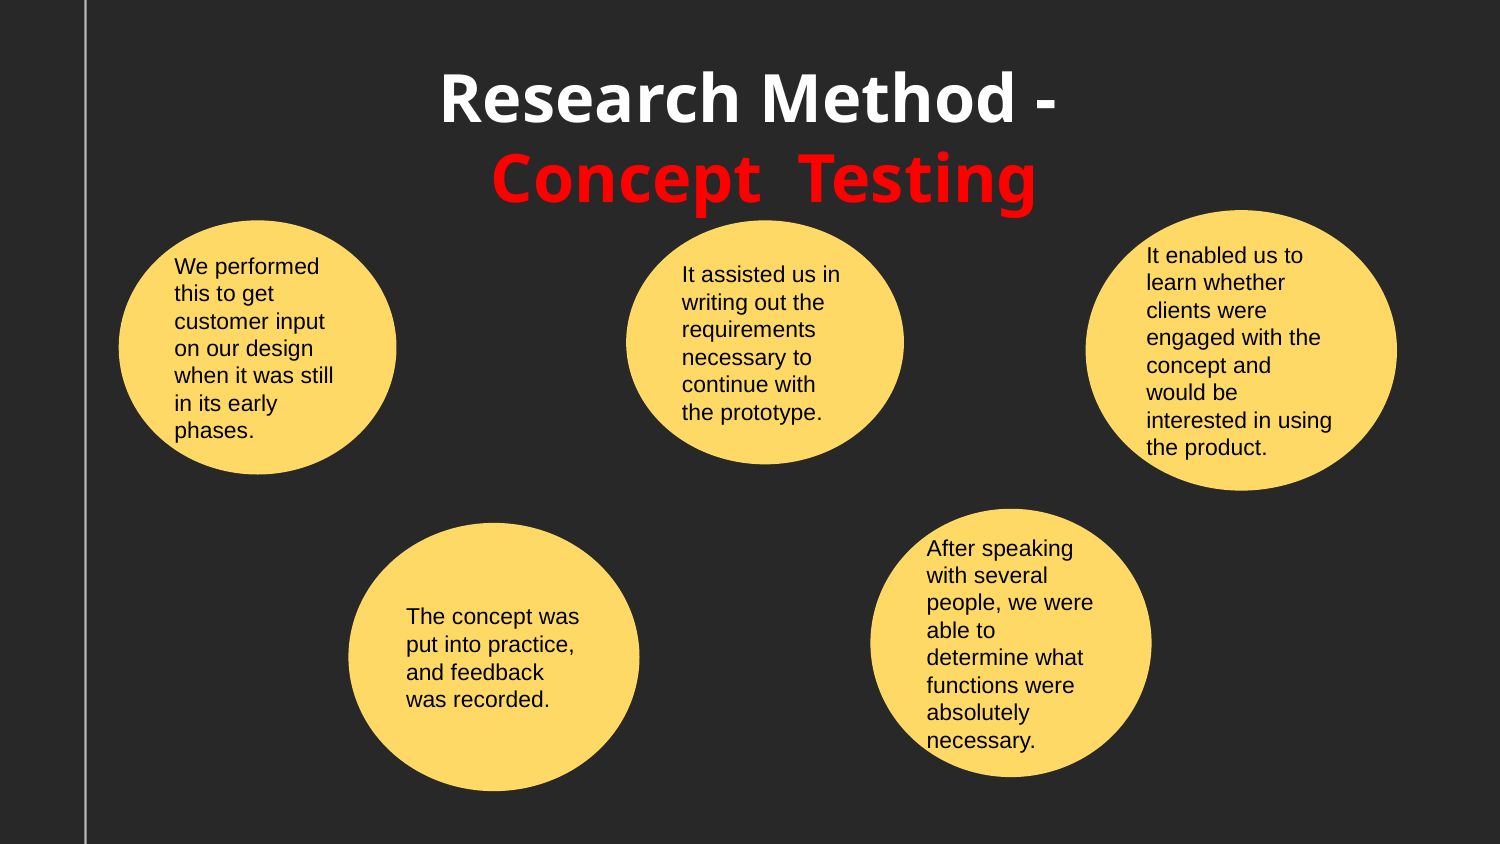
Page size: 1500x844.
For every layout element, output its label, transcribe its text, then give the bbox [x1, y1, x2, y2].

text_box The concept was put into practice, and feedback was recorded. [348, 522, 640, 792]
text_box It enabled us to learn whether clients were engaged with the concept and would be interested in using the product. [1085, 210, 1398, 491]
title Research Method - Concept Testing [133, 59, 1397, 212]
text_box It assisted us in writing out the requirements necessary to continue with the prototype. [626, 220, 904, 465]
text_box We performed this to get customer input on our design when it was still in its early phases. [118, 220, 397, 475]
text_box After speaking with several people, we were able to determine what functions were absolutely necessary. [870, 508, 1152, 778]
